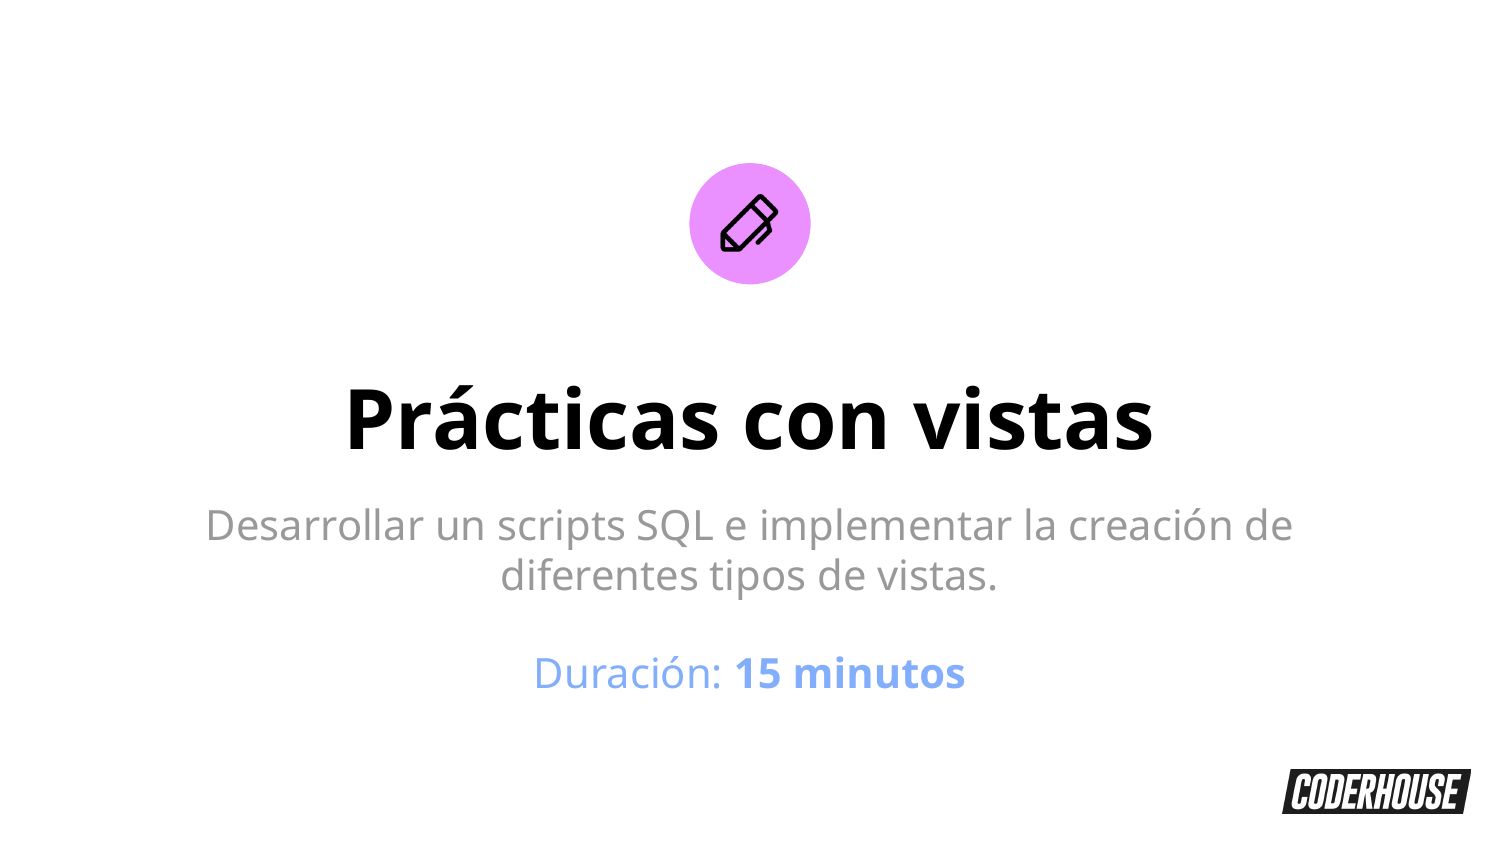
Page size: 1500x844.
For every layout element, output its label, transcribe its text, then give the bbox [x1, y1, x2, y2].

picture [1281, 769, 1471, 814]
text_box Duración: 15 minutos [161, 631, 1339, 712]
text_box Desarrollar un scripts SQL e implementar la creación de diferentes tipos de vistas. [161, 483, 1339, 614]
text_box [689, 162, 811, 285]
text_box Prácticas con vistas [239, 362, 1261, 483]
